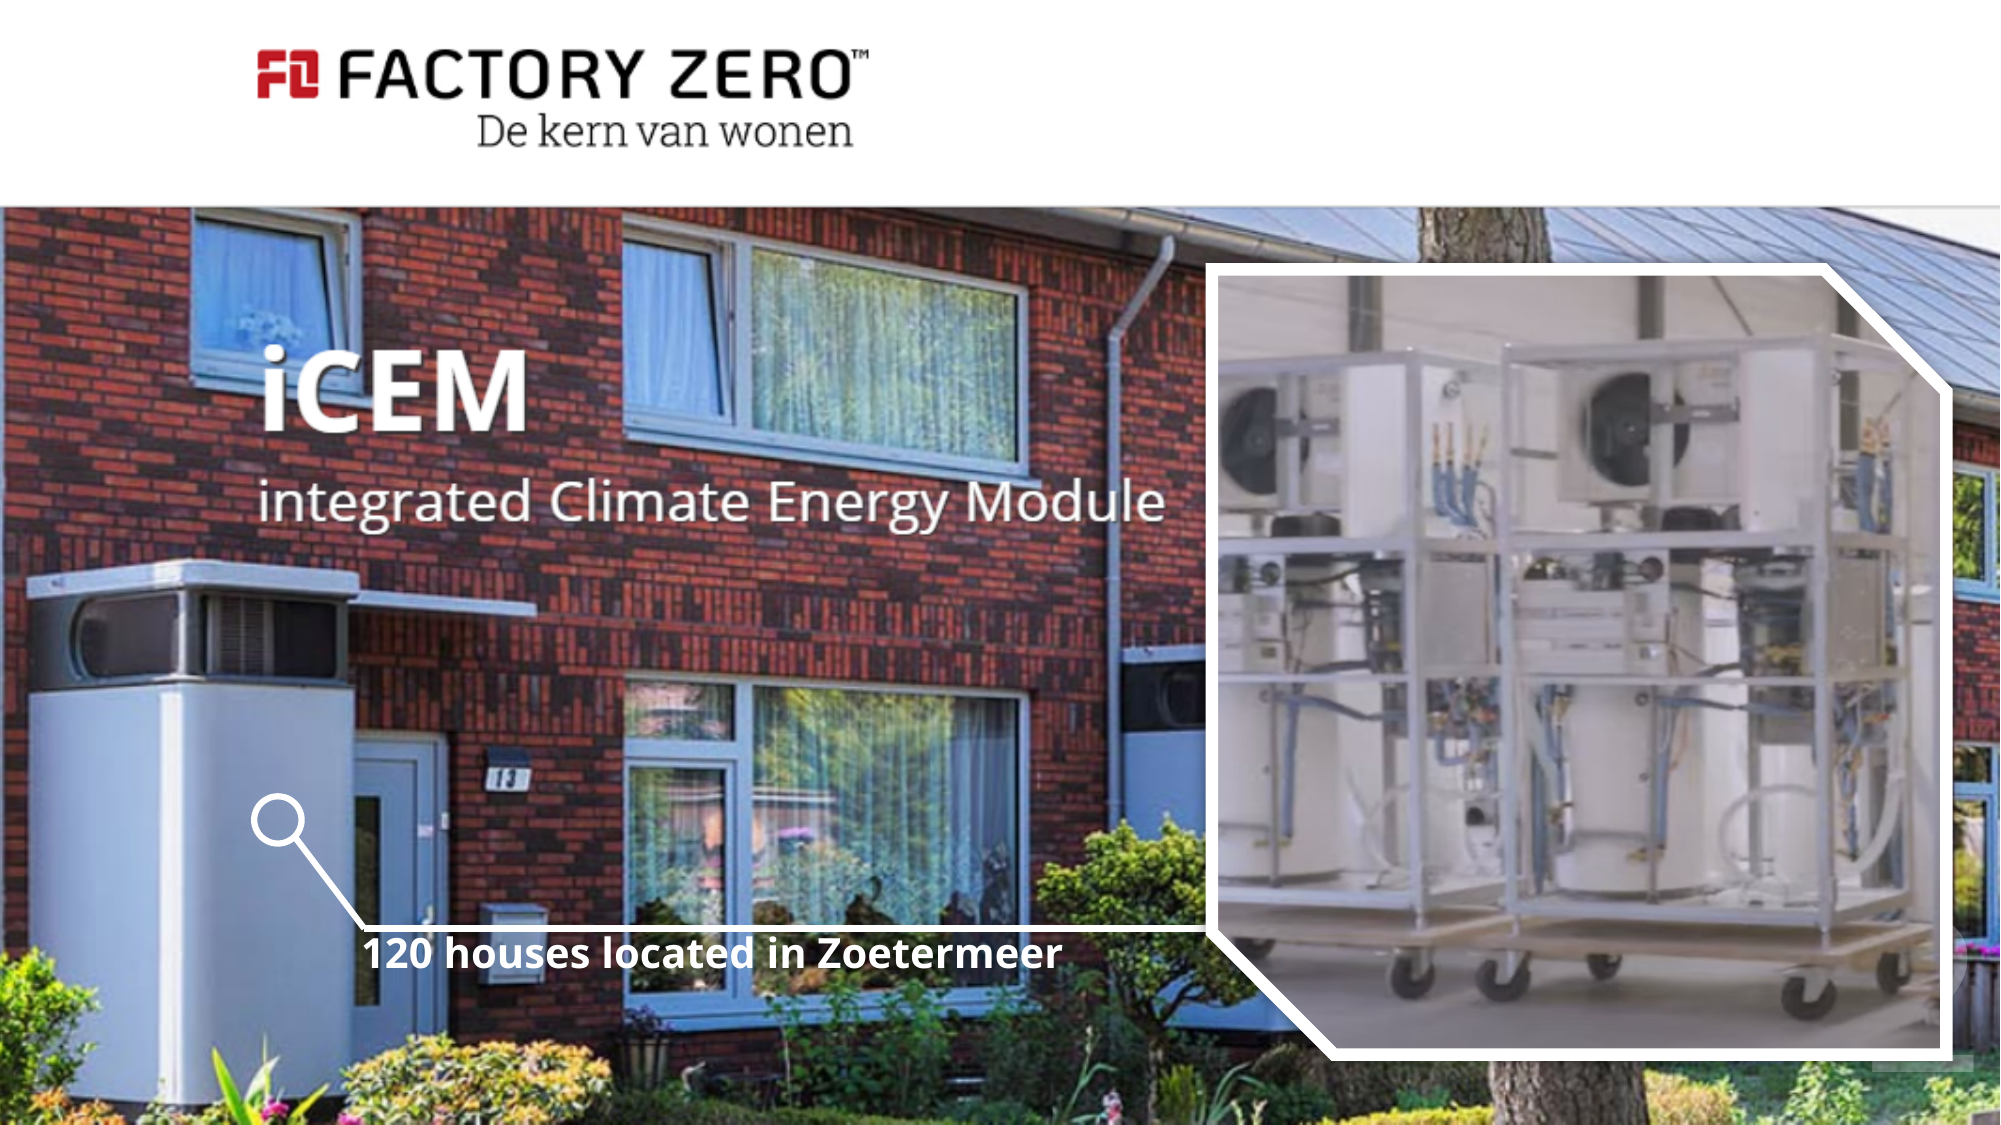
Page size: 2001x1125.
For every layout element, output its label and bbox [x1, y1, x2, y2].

list [0, 0, 2000, 1125]
text_box [294, 836, 365, 929]
picture [1211, 269, 1947, 1055]
